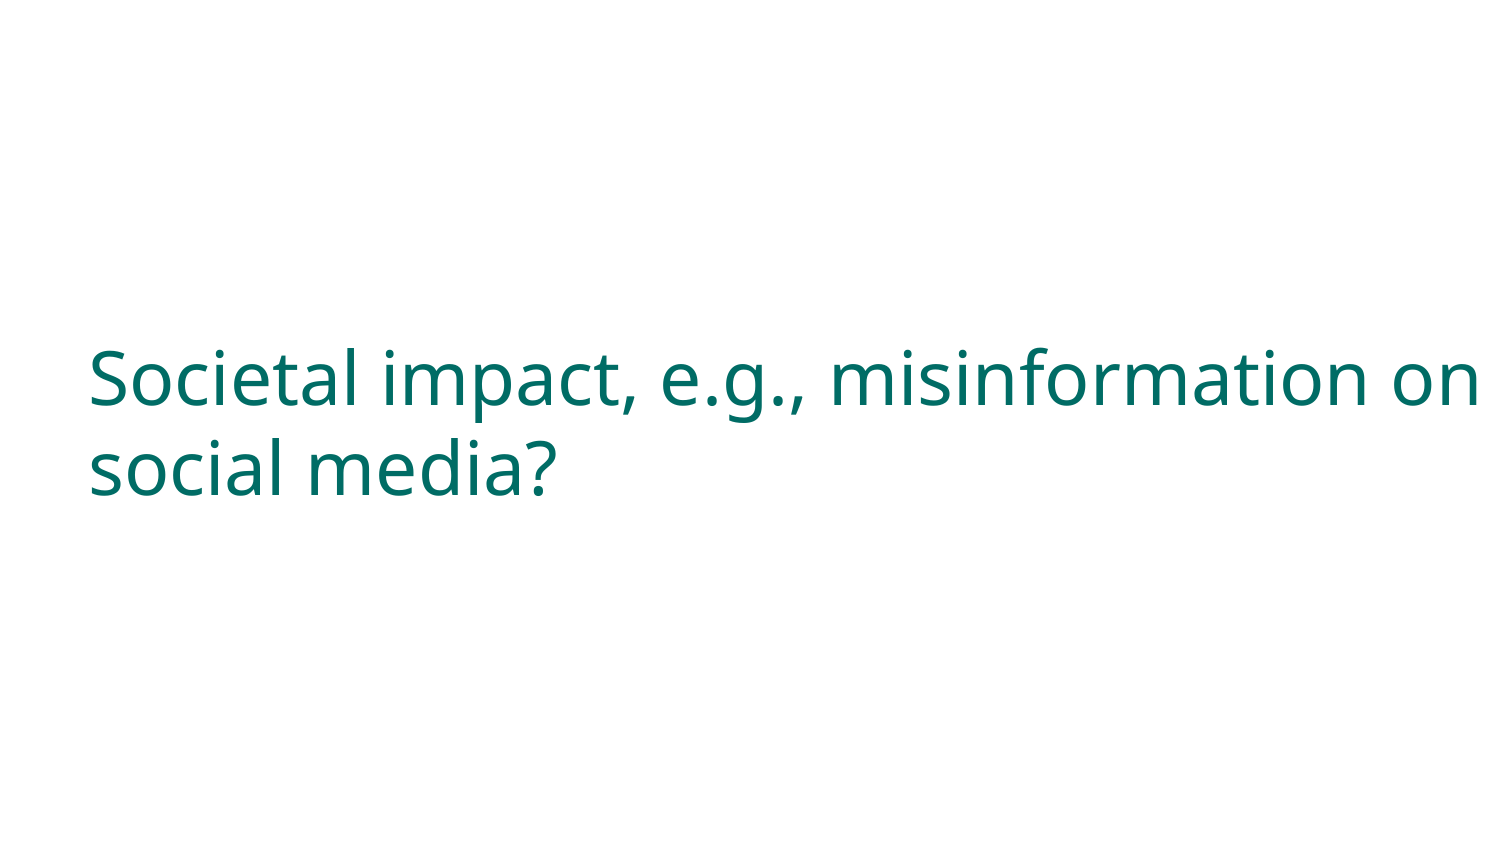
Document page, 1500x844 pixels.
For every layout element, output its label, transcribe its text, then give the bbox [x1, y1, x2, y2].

text_box Societal impact, e.g., misinformation on social media? [73, 315, 1500, 526]
